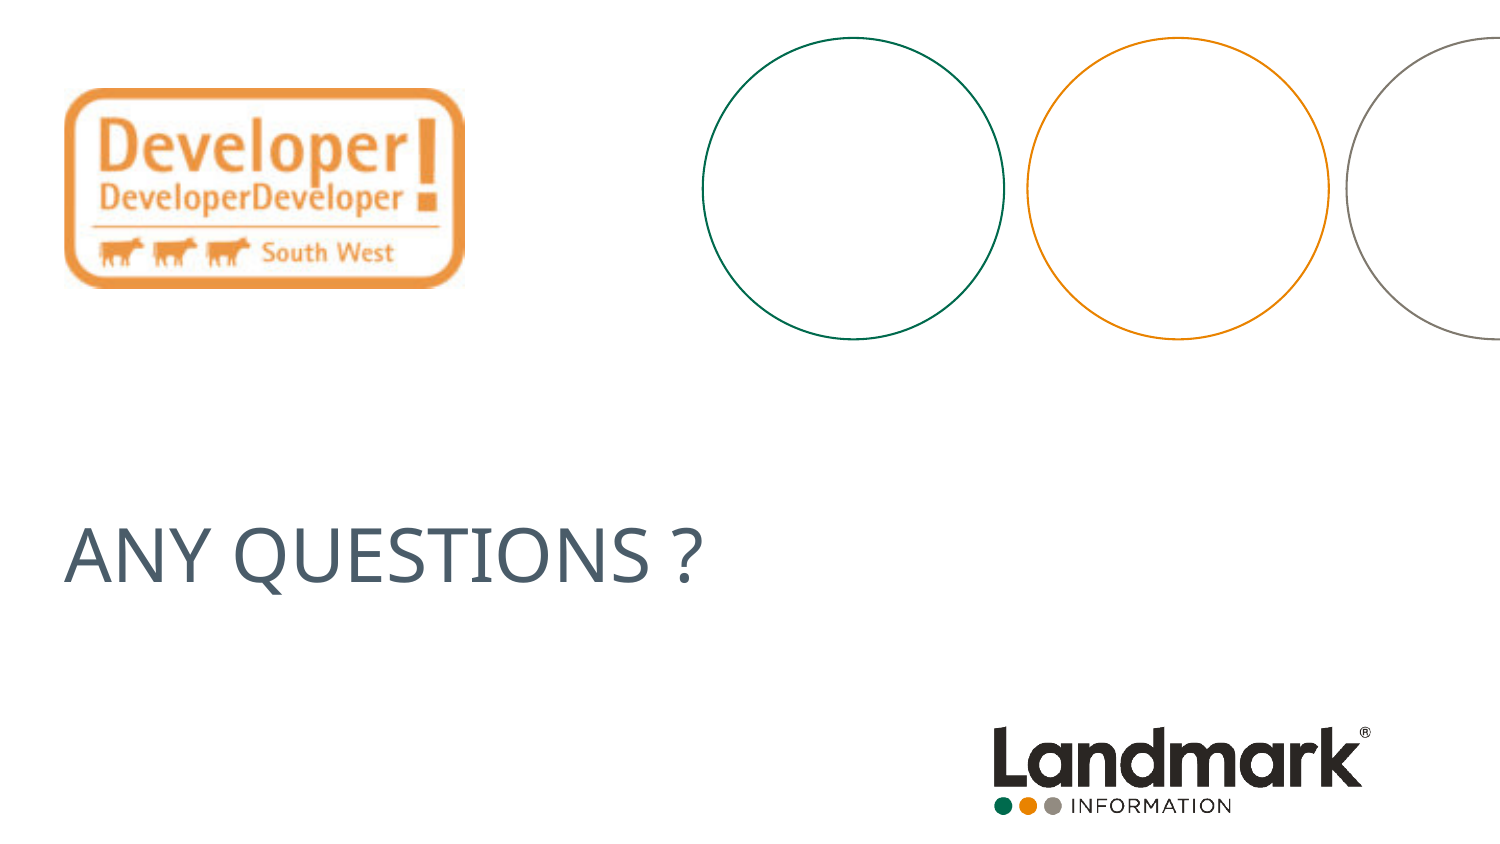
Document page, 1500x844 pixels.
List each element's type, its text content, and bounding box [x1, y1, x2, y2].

picture [962, 694, 1394, 844]
title ANY QUESTIONS ? [64, 519, 1004, 609]
picture [64, 88, 465, 289]
